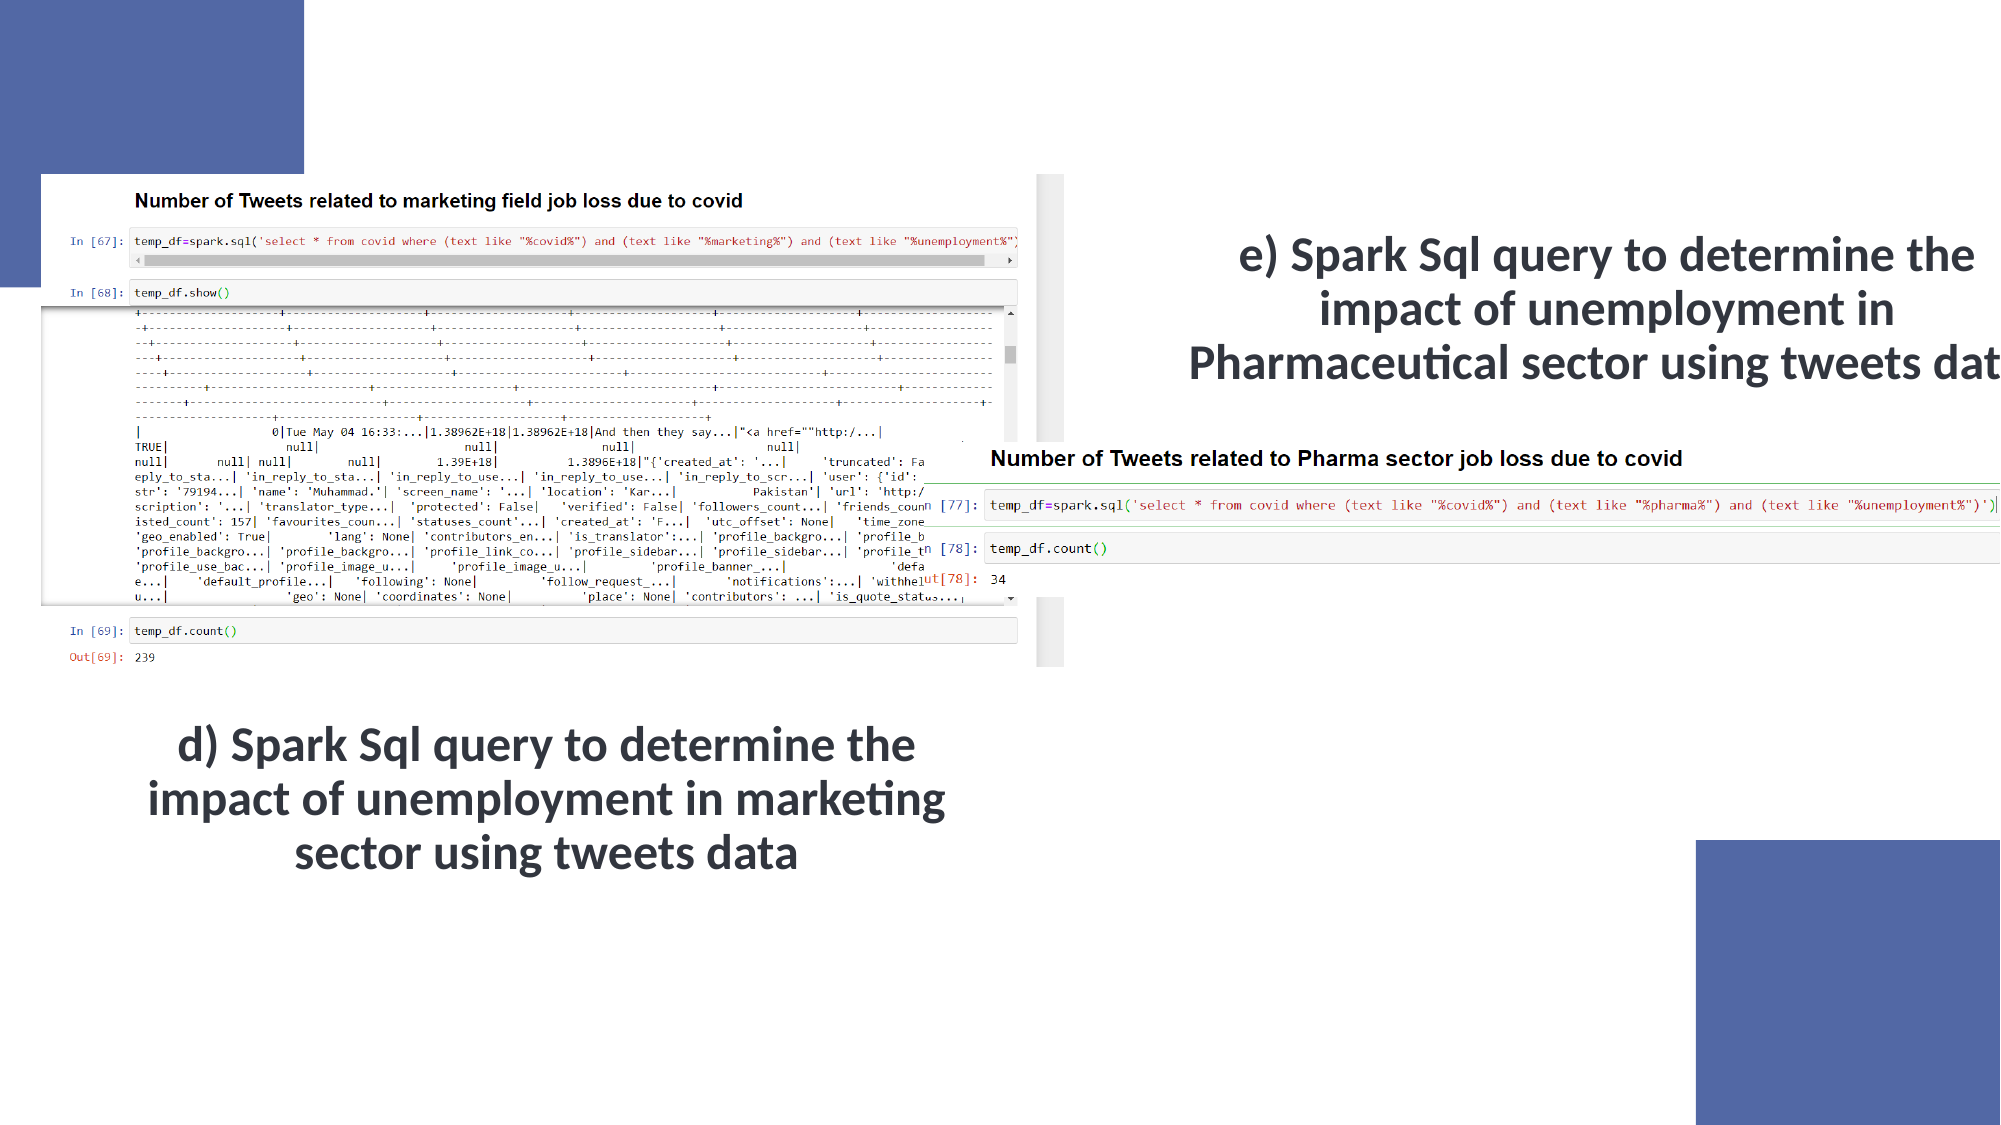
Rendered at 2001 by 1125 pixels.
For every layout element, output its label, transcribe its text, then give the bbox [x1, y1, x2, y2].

list e) Spark Sql query to determine the impact of unemployment in Pharmaceutical sector using tweets data [1166, 250, 2000, 368]
list d) Spark Sql query to determine the impact of unemployment in marketing sector using tweets data [106, 741, 988, 858]
picture [41, 174, 2000, 667]
